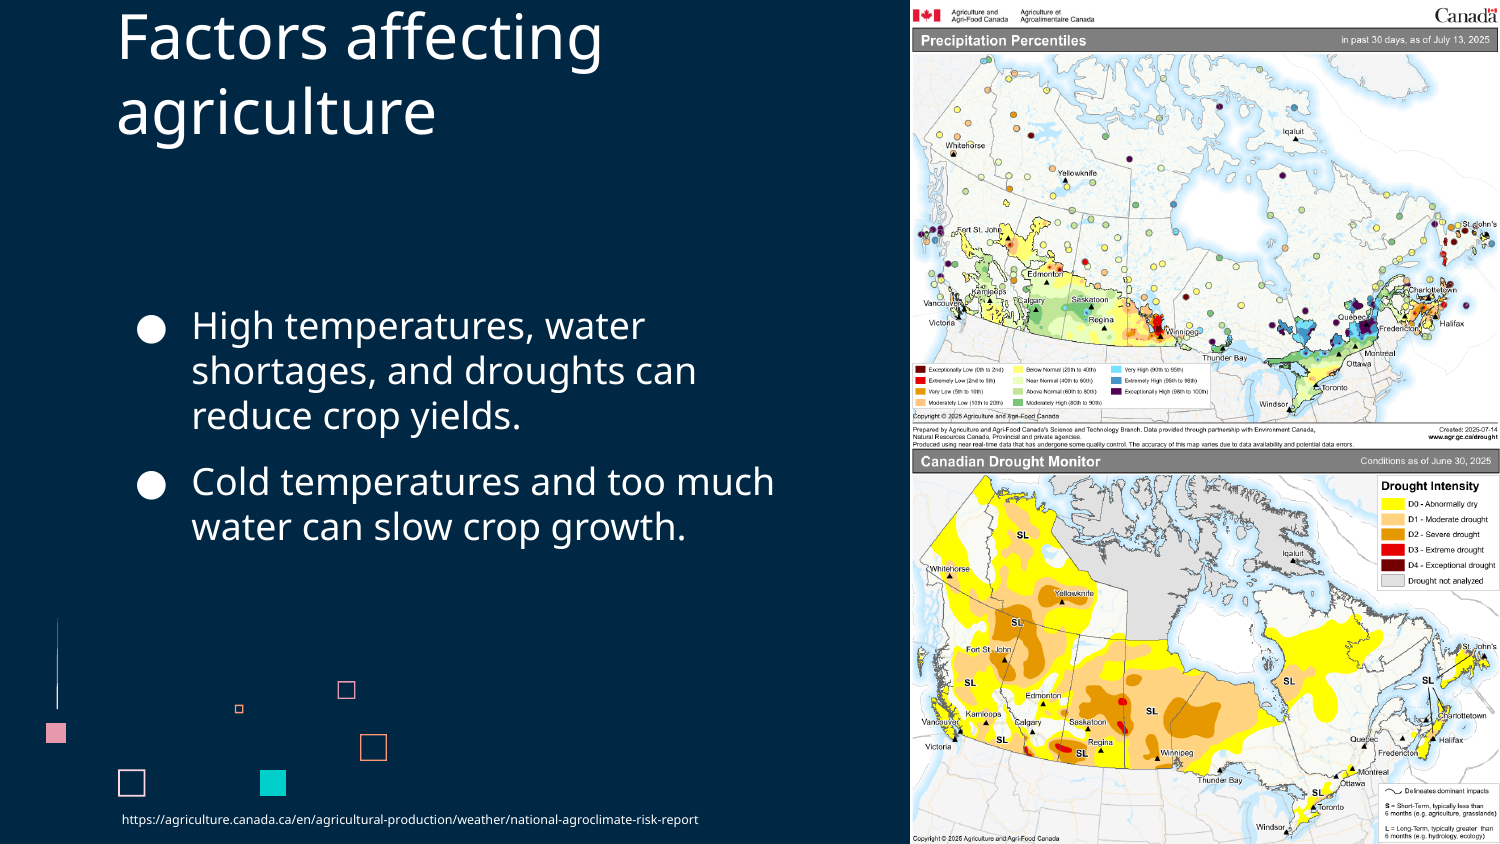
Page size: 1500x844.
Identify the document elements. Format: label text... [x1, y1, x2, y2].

list High temperatures, water shortages, and droughts can reduce crop yields. Cold temperatures and too much water can slow crop growth. [101, 221, 817, 604]
text_box https://agriculture.canada.ca/en/agricultural-production/weather/national-agroclimate-risk-report [106, 796, 800, 844]
picture [909, 0, 1500, 844]
title Factors affecting agriculture [101, 67, 854, 163]
